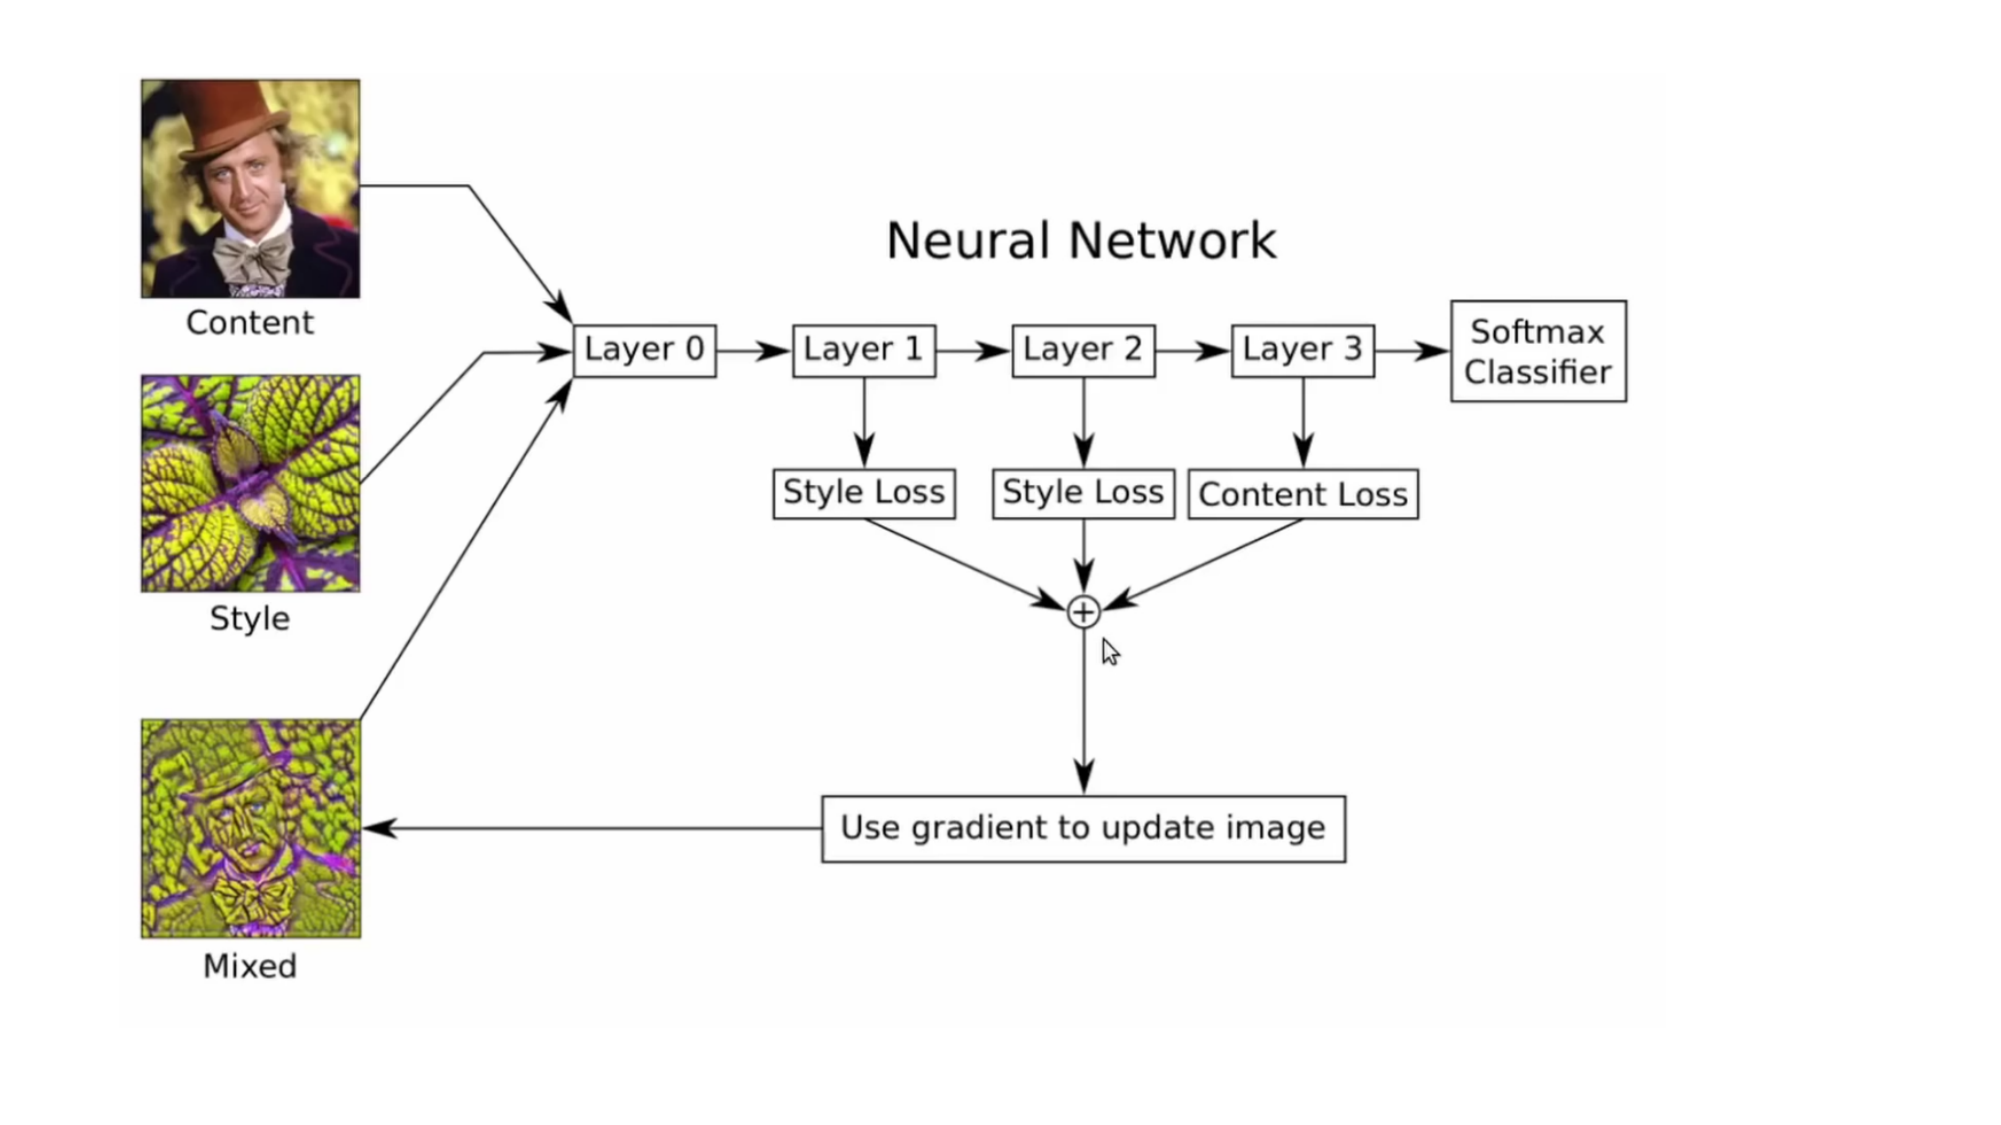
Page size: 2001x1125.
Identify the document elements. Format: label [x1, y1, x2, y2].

list [119, 74, 1666, 1028]
